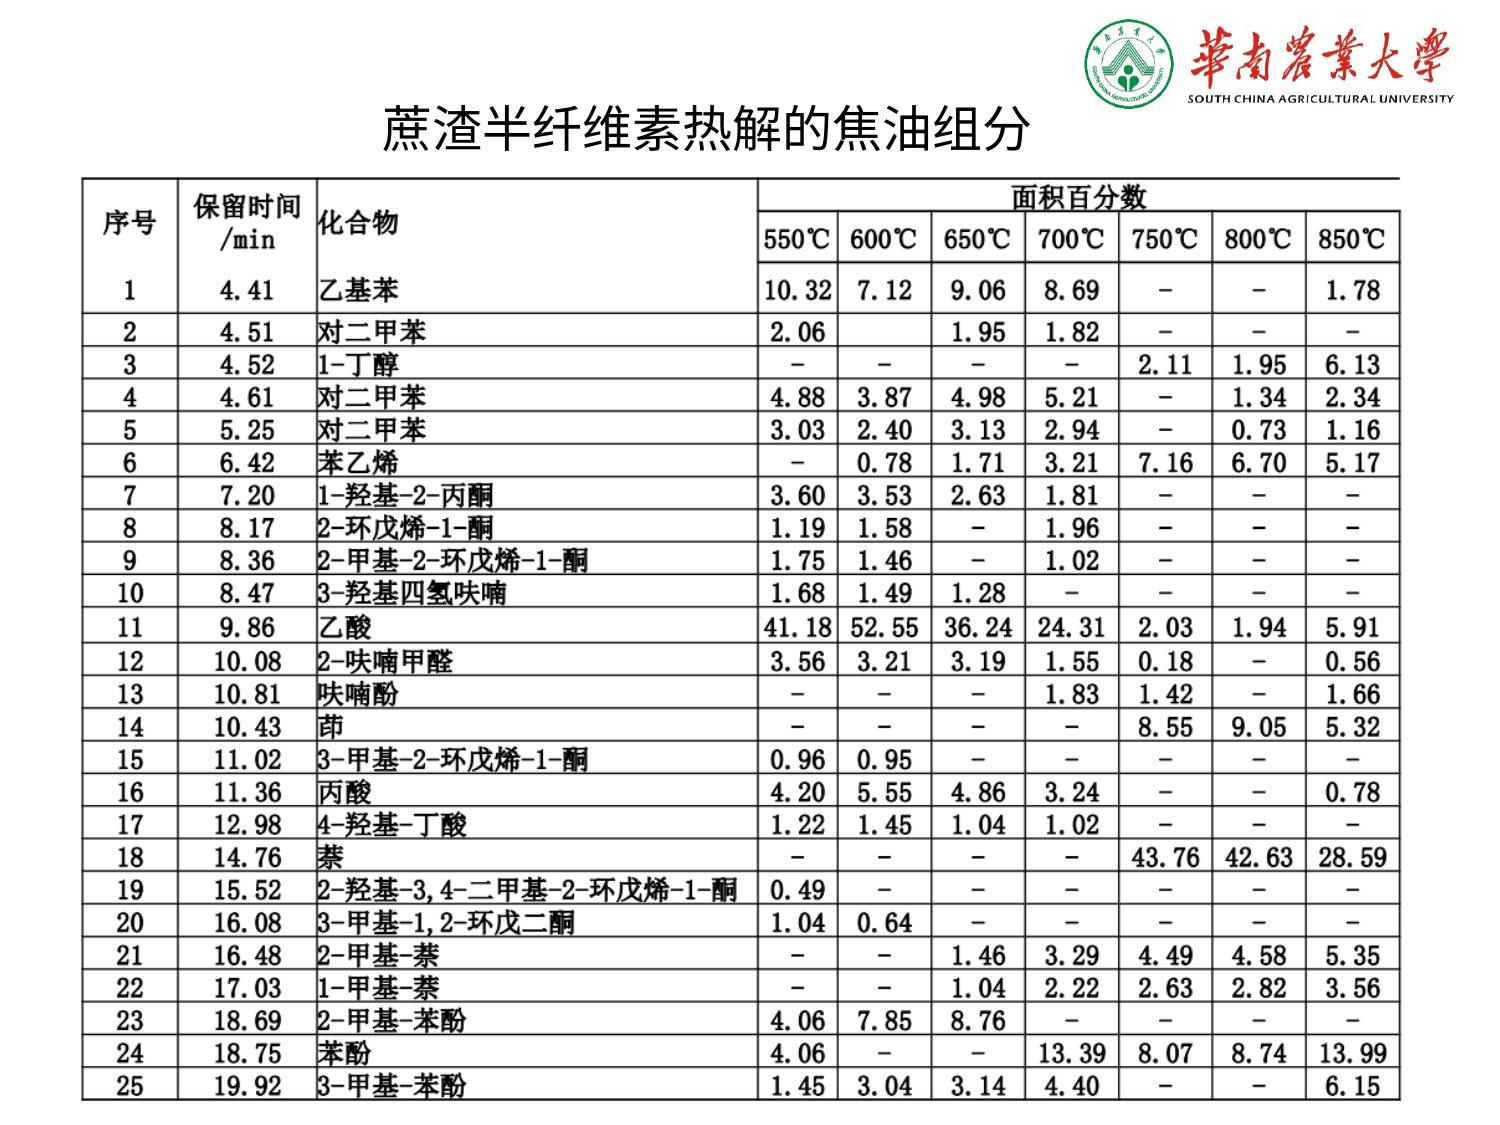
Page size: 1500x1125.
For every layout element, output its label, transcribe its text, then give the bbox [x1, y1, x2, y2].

text_box 蔗渣半纤维素热解的焦油组分 [367, 90, 1118, 165]
picture [70, 165, 1415, 1111]
picture [1024, 0, 1500, 127]
